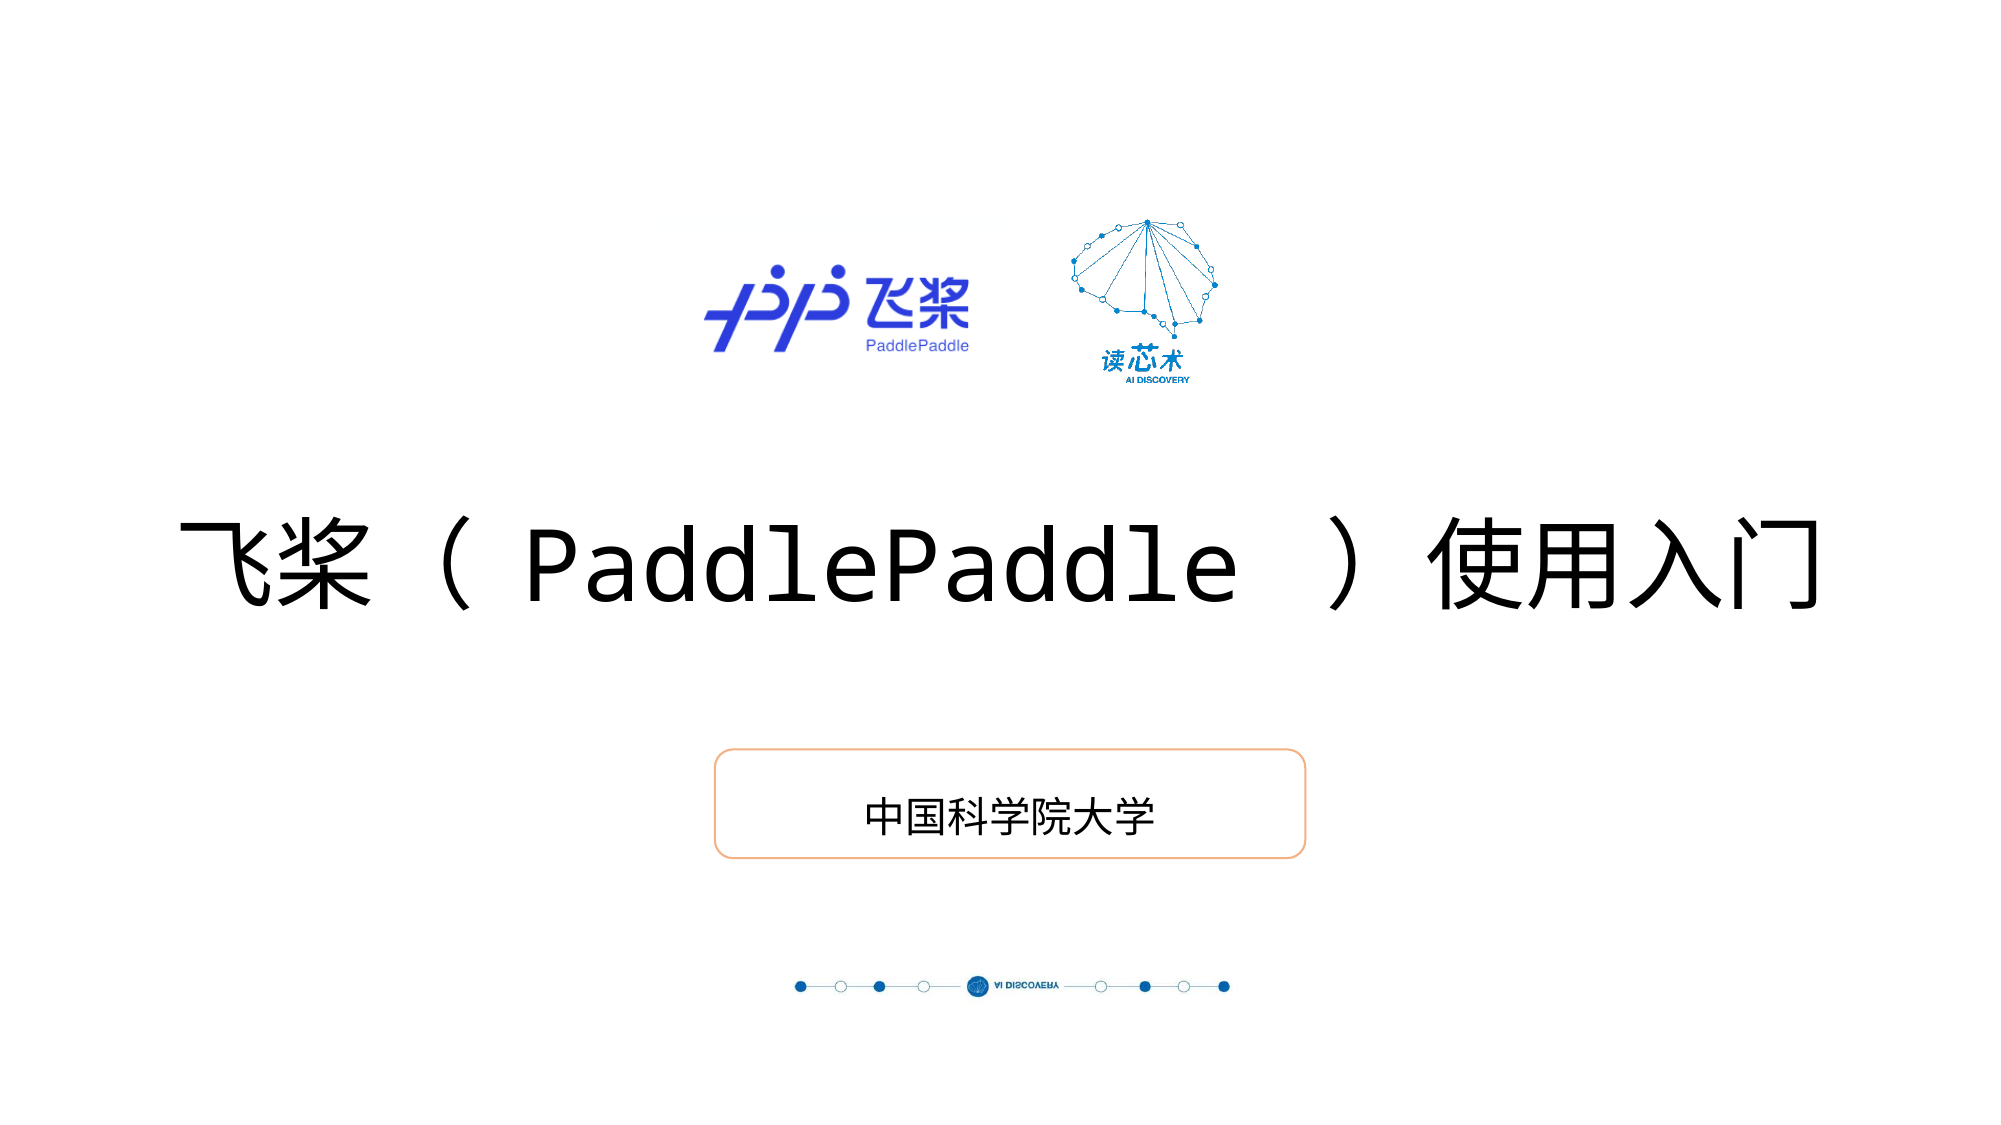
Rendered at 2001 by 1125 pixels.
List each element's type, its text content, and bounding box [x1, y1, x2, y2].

picture [1047, 207, 1238, 398]
picture [657, 216, 1011, 390]
text_box 飞桨（ PaddlePaddle ）使用入门 [0, 494, 2000, 629]
picture [783, 964, 1238, 1013]
